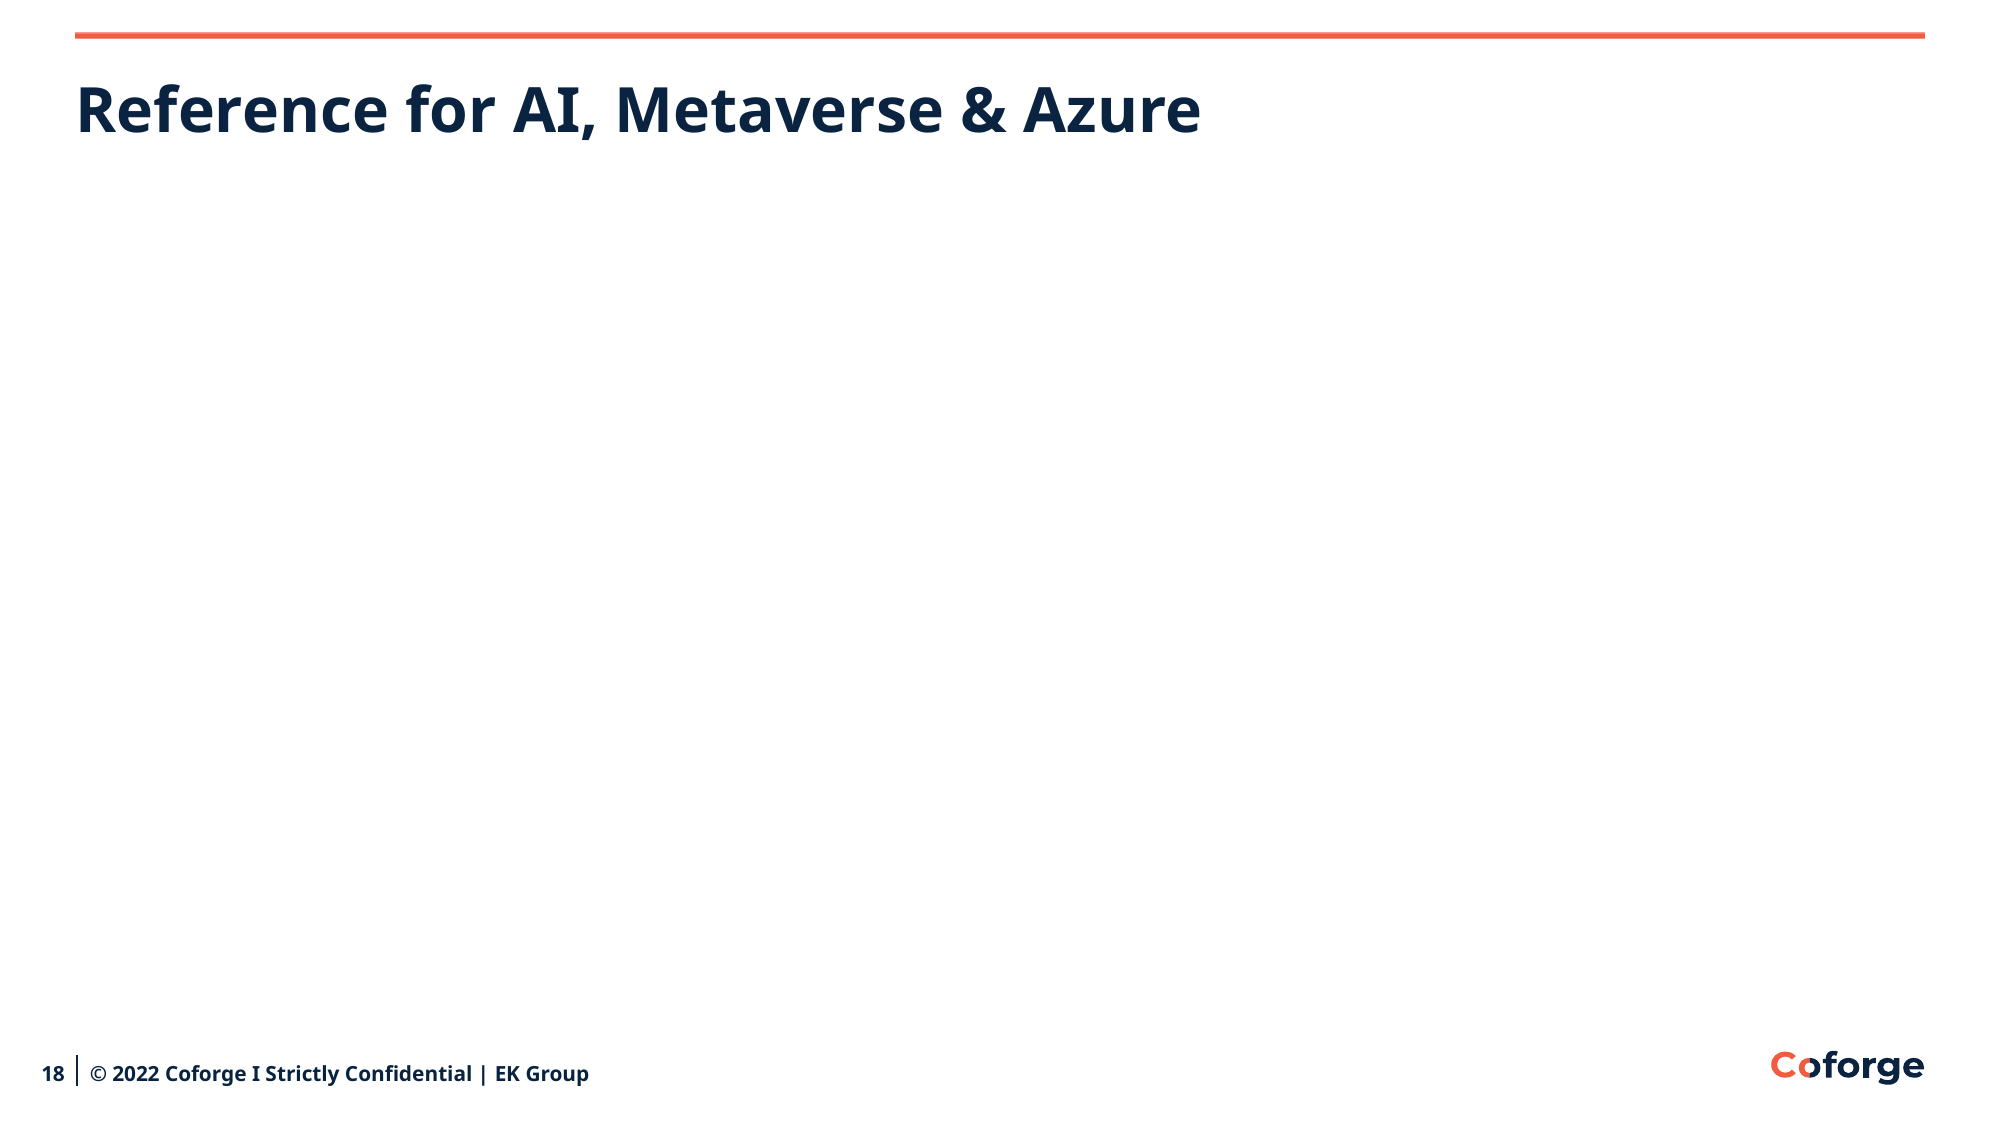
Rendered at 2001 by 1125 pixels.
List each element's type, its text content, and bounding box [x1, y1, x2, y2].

slide_number 18 [0, 1049, 77, 1100]
picture [75, 32, 1925, 39]
footer © 2022 Coforge I Strictly Confidential | EK Group [89, 1049, 765, 1100]
title Reference for AI, Metaverse & Azure [75, 65, 1924, 150]
